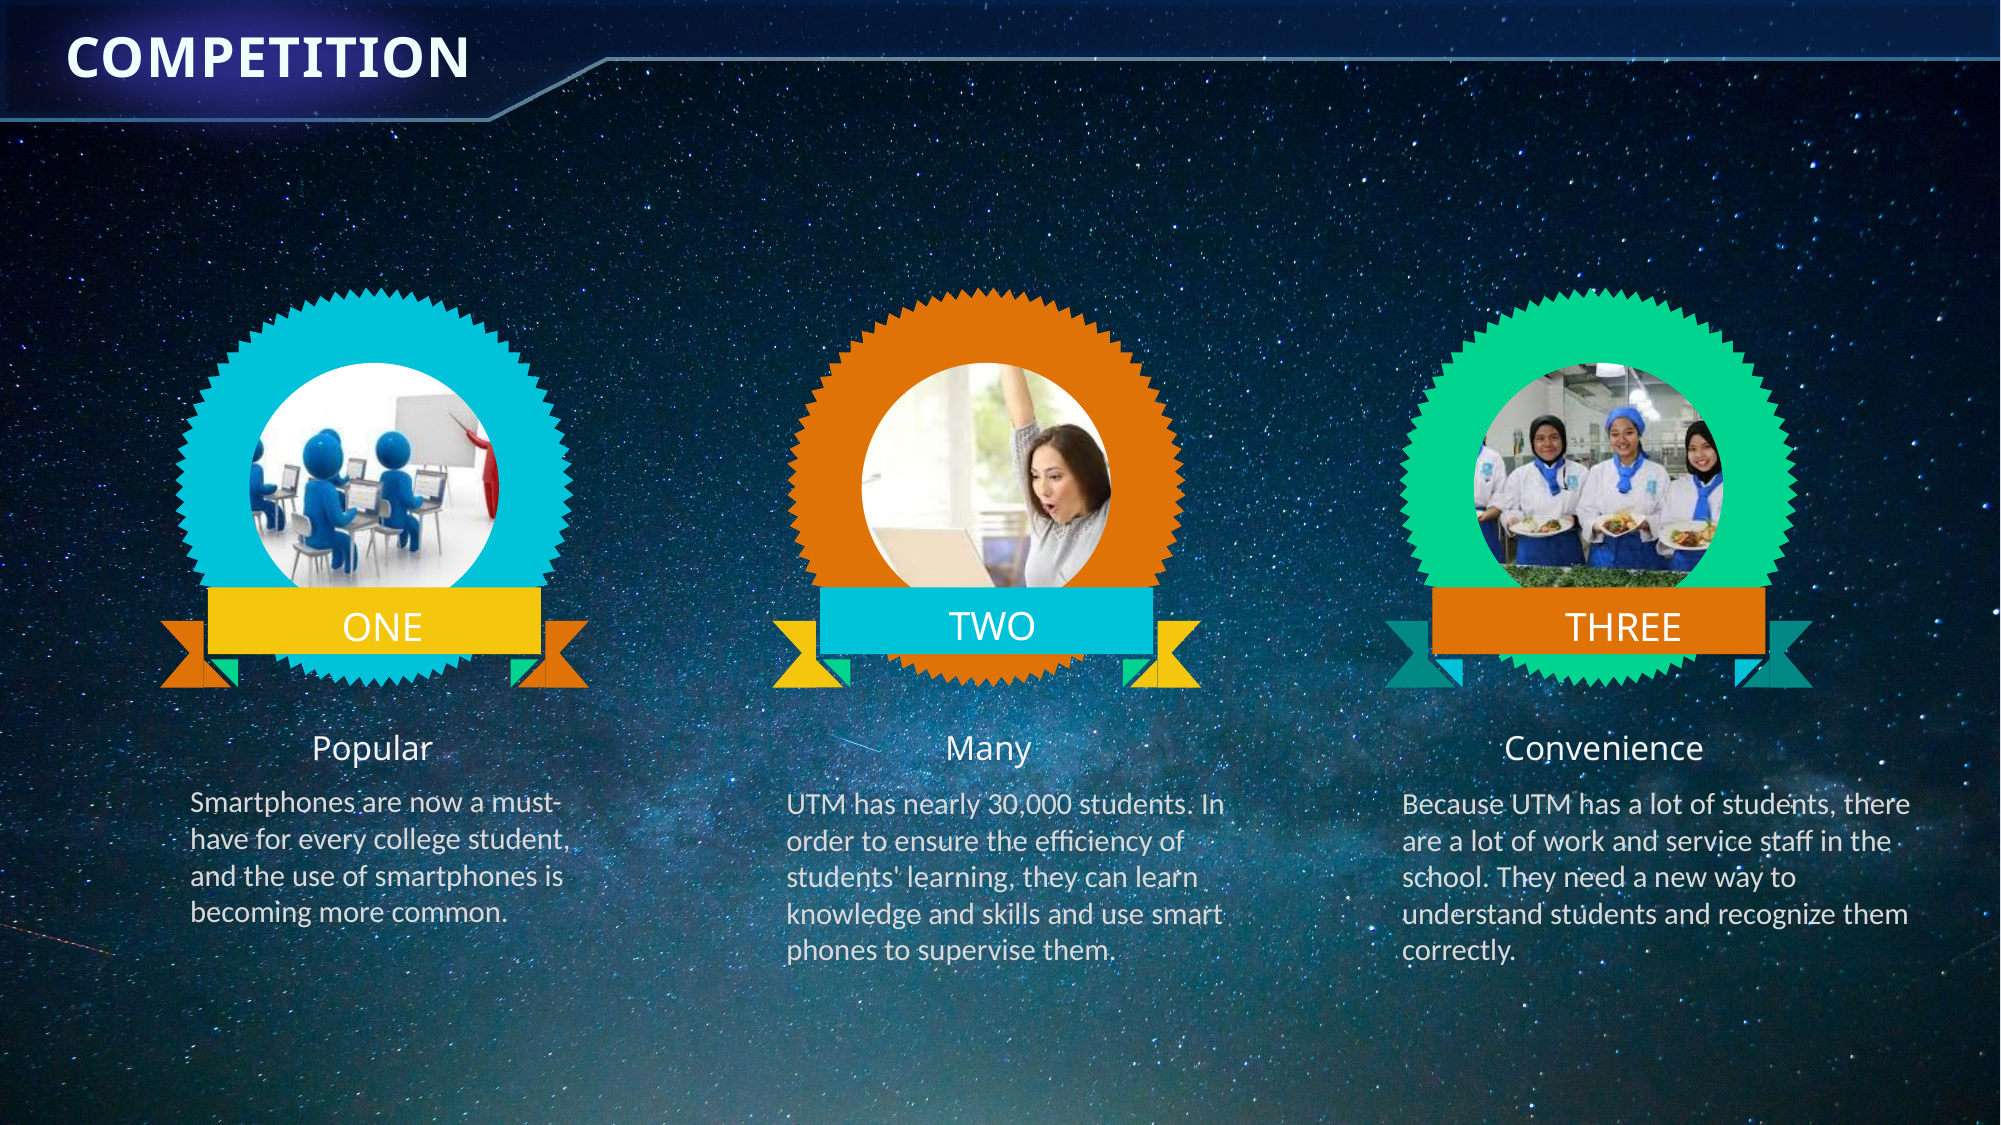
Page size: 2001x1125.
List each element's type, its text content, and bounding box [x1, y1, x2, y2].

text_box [1384, 587, 1814, 688]
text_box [772, 587, 1202, 688]
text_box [160, 587, 589, 688]
text_box [175, 287, 574, 587]
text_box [1473, 362, 1724, 587]
text_box [787, 287, 1186, 587]
picture [0, 0, 2001, 1125]
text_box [861, 362, 1112, 587]
text_box Many [855, 719, 1122, 775]
text_box Because UTM has a lot of students, there are a lot of work and service staff in the school. They need a new way to understand students and recognize them correctly. [1387, 776, 1929, 975]
text_box Popular [239, 719, 506, 775]
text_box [249, 362, 500, 587]
text_box Smartphones are now a must-have for every college student, and the use of smartphones is becoming more common. [175, 775, 610, 937]
text_box UTM has nearly 30,000 students. In order to ensure the efficiency of students' learning, they can learn knowledge and skills and use smart phones to supervise them. [771, 776, 1255, 975]
text_box [1399, 287, 1798, 587]
text_box Convenience [1471, 719, 1737, 775]
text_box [0, 0, 524, 172]
